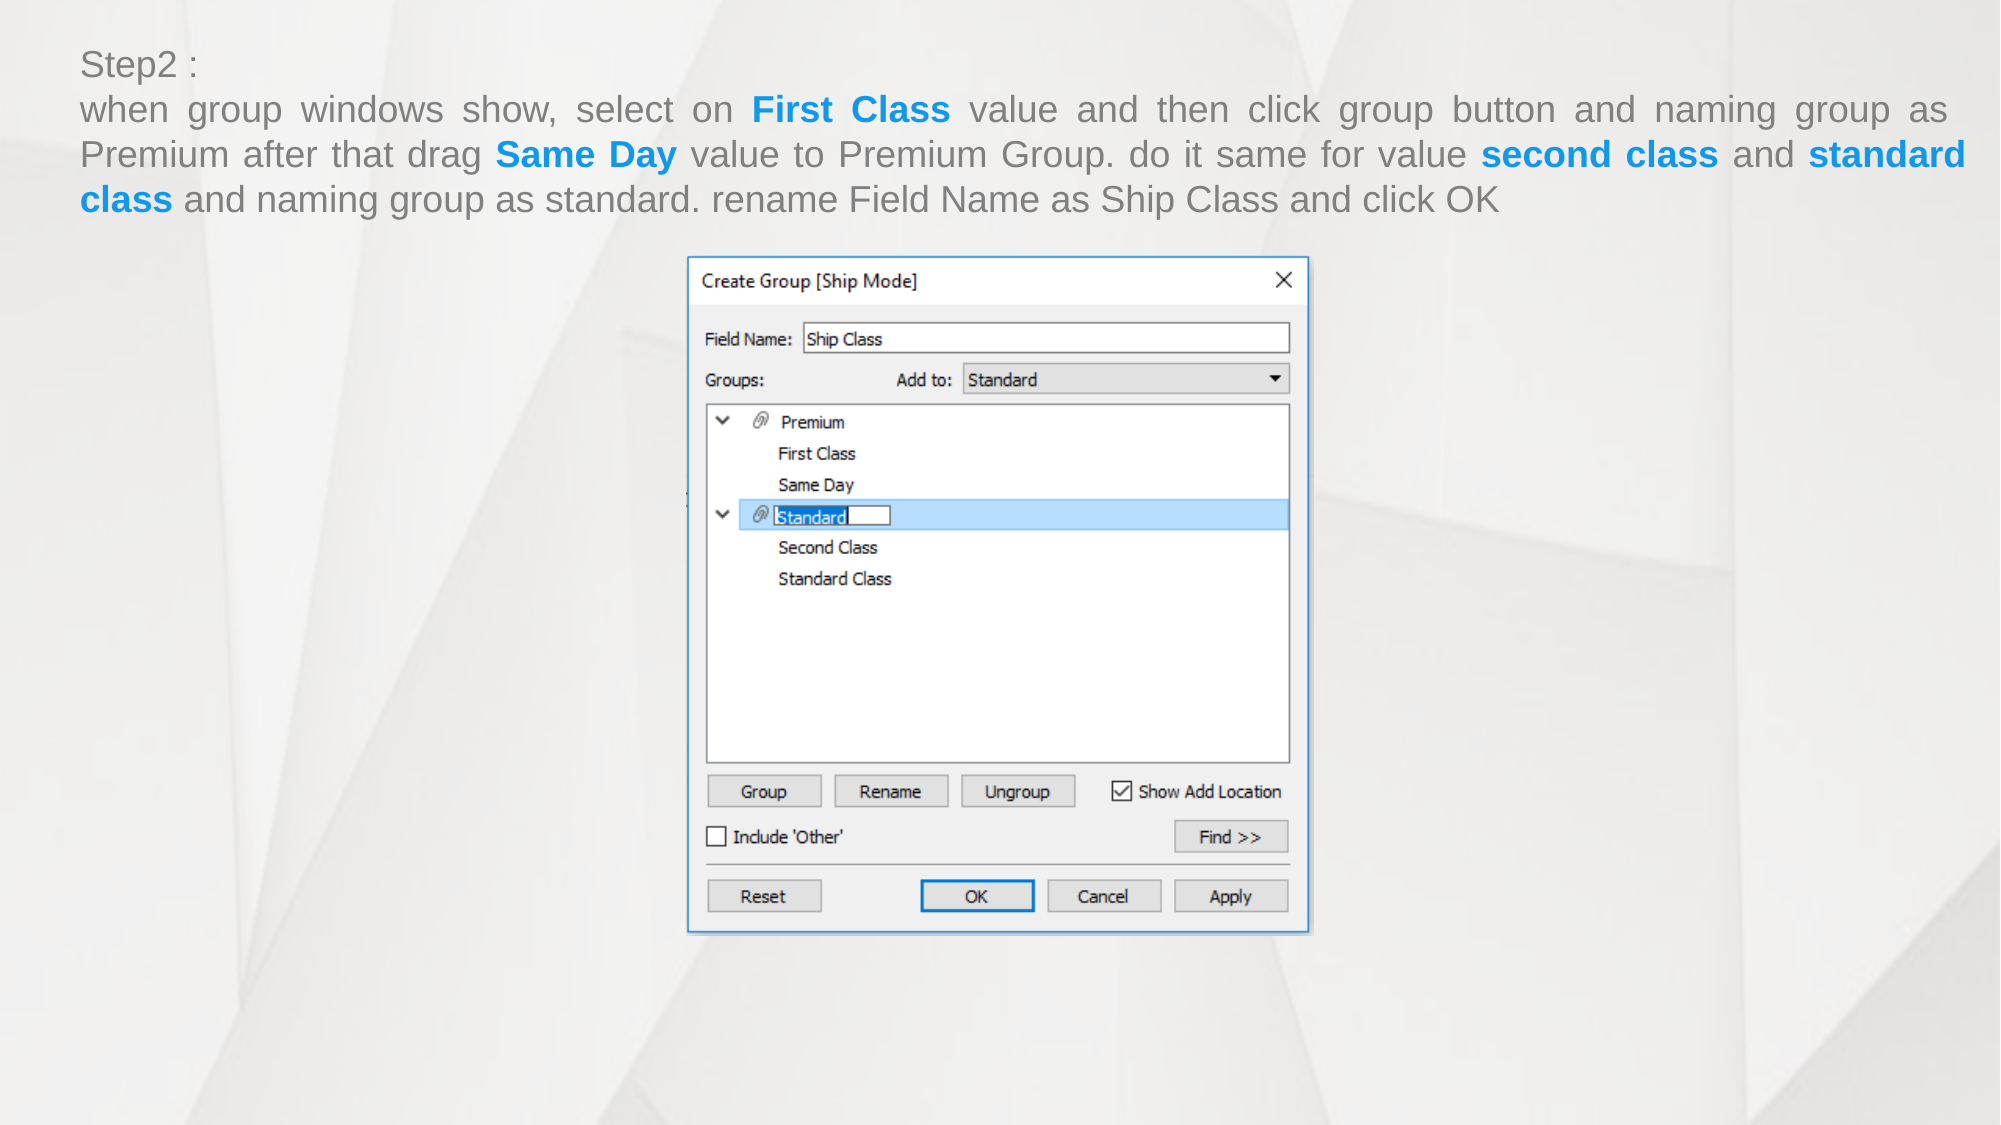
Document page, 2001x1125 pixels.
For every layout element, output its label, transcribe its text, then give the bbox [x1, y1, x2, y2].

text_box Step2 : when group windows show, select on First Class value and then click group button and naming group as Premium after that drag Same Day value to Premium Group. do it same for value second class and standard class and naming group as standard. rename Field Name as Ship Class and click OK [64, 32, 1982, 273]
picture [0, 0, 2001, 1125]
